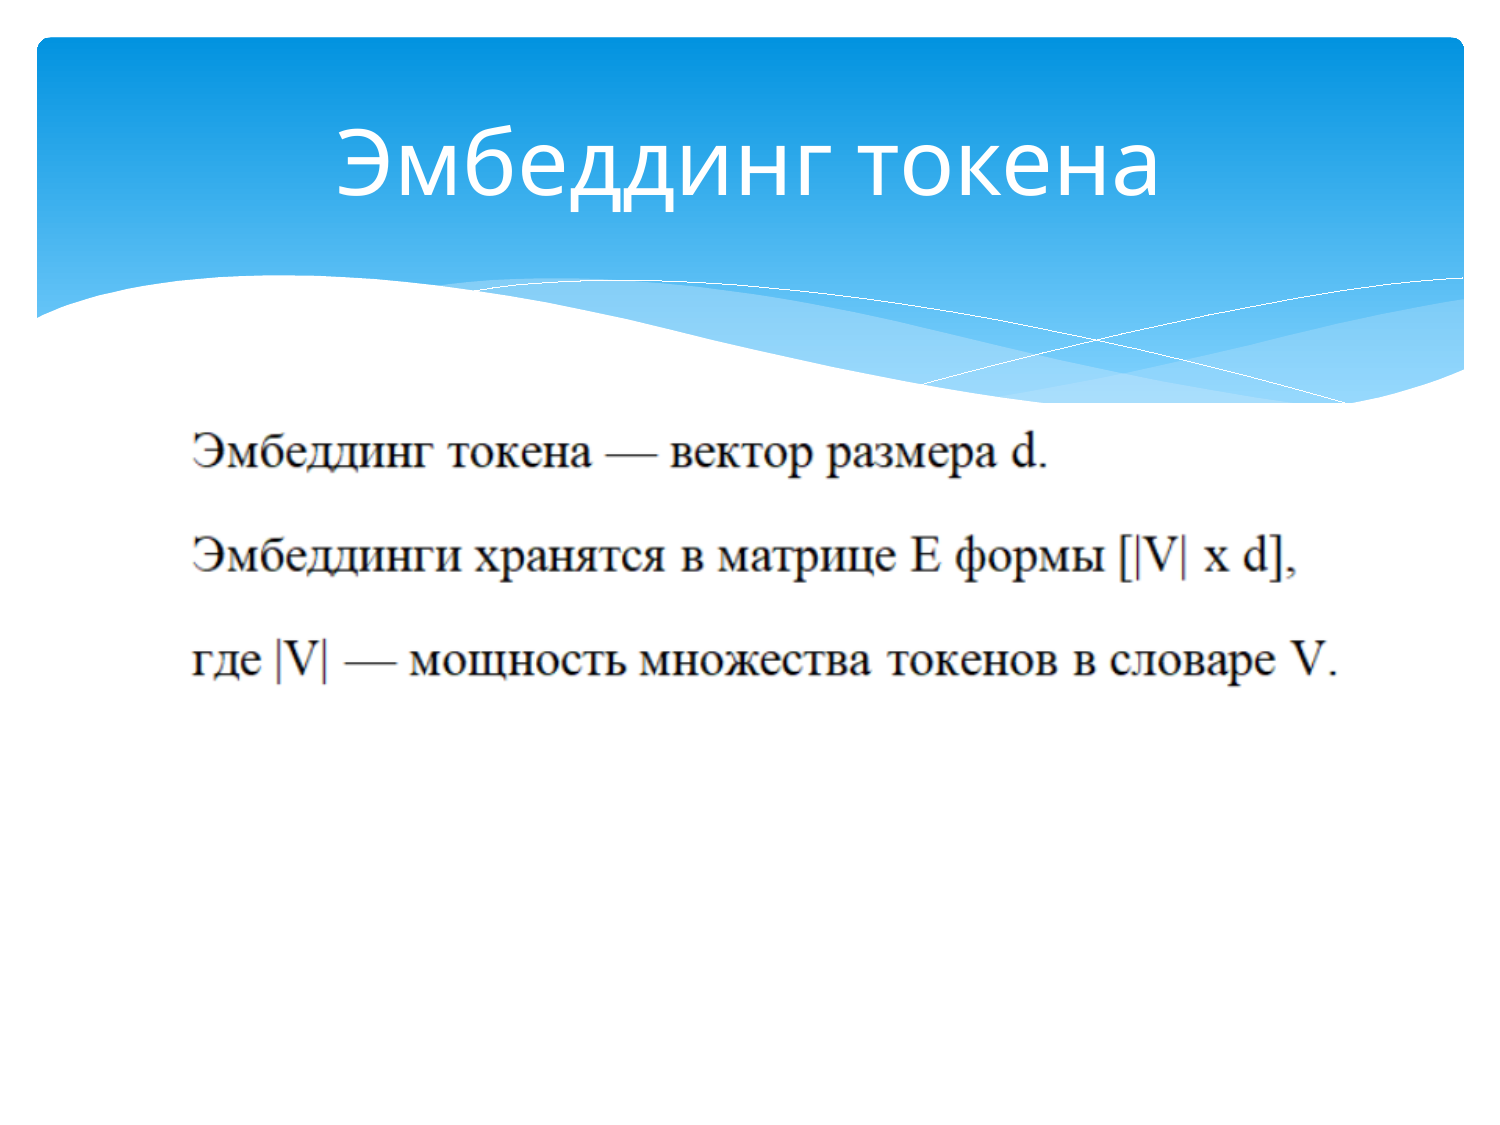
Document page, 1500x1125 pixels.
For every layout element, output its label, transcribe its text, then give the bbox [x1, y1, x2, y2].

title Эмбеддинг токена [75, 55, 1425, 261]
picture [126, 402, 1373, 723]
